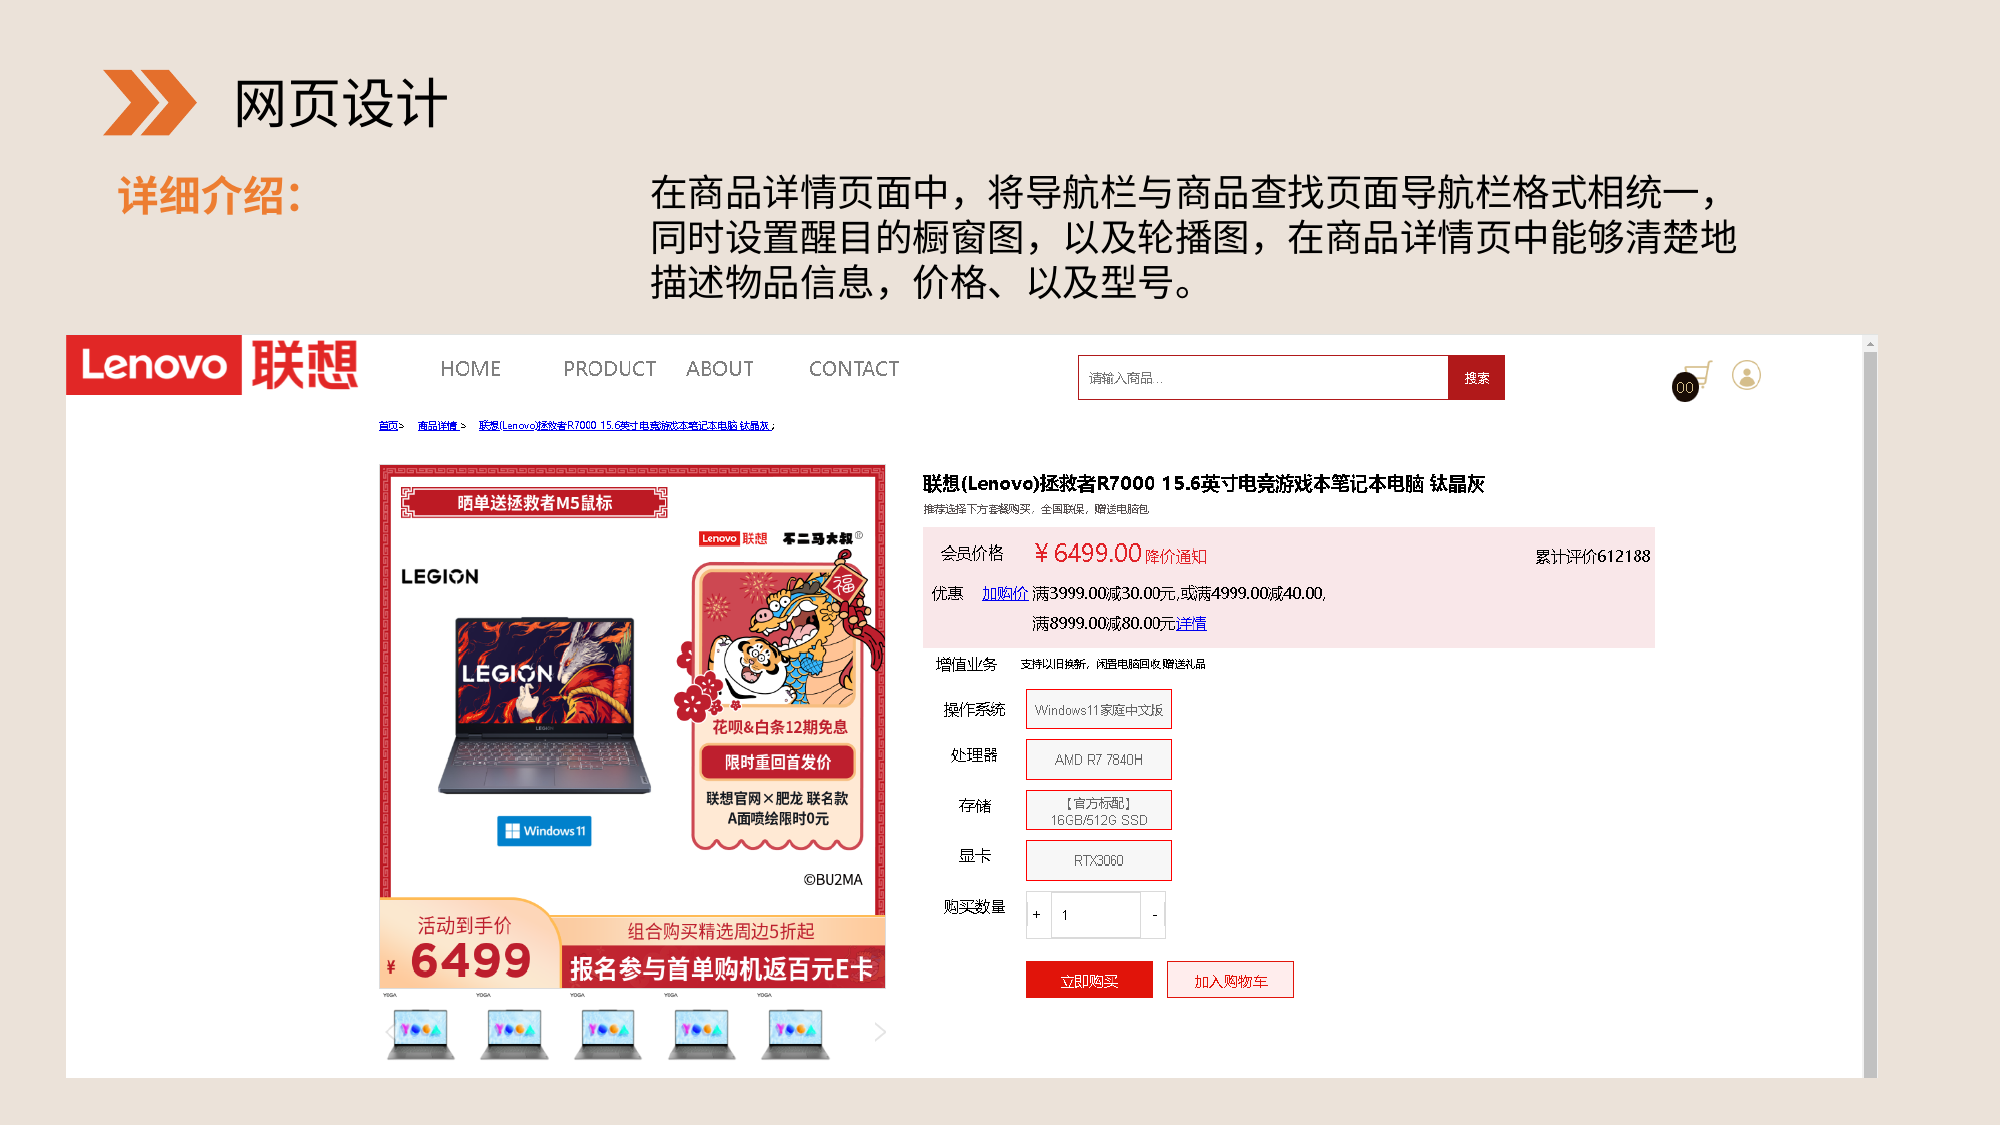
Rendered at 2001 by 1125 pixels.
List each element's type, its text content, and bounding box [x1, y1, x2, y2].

text_box 在商品详情页面中，将导航栏与商品查找页面导航栏格式相统一，同时设置醒目的橱窗图，以及轮播图，在商品详情页中能够清楚地描述物品信息，价格、以及型号。 [635, 161, 1783, 312]
text_box 网页设计 [177, 69, 506, 135]
text_box [0, 0, 2000, 1125]
picture [65, 334, 1878, 1078]
text_box 详细介绍： [103, 162, 531, 227]
text_box [138, 68, 177, 137]
text_box [100, 68, 161, 137]
